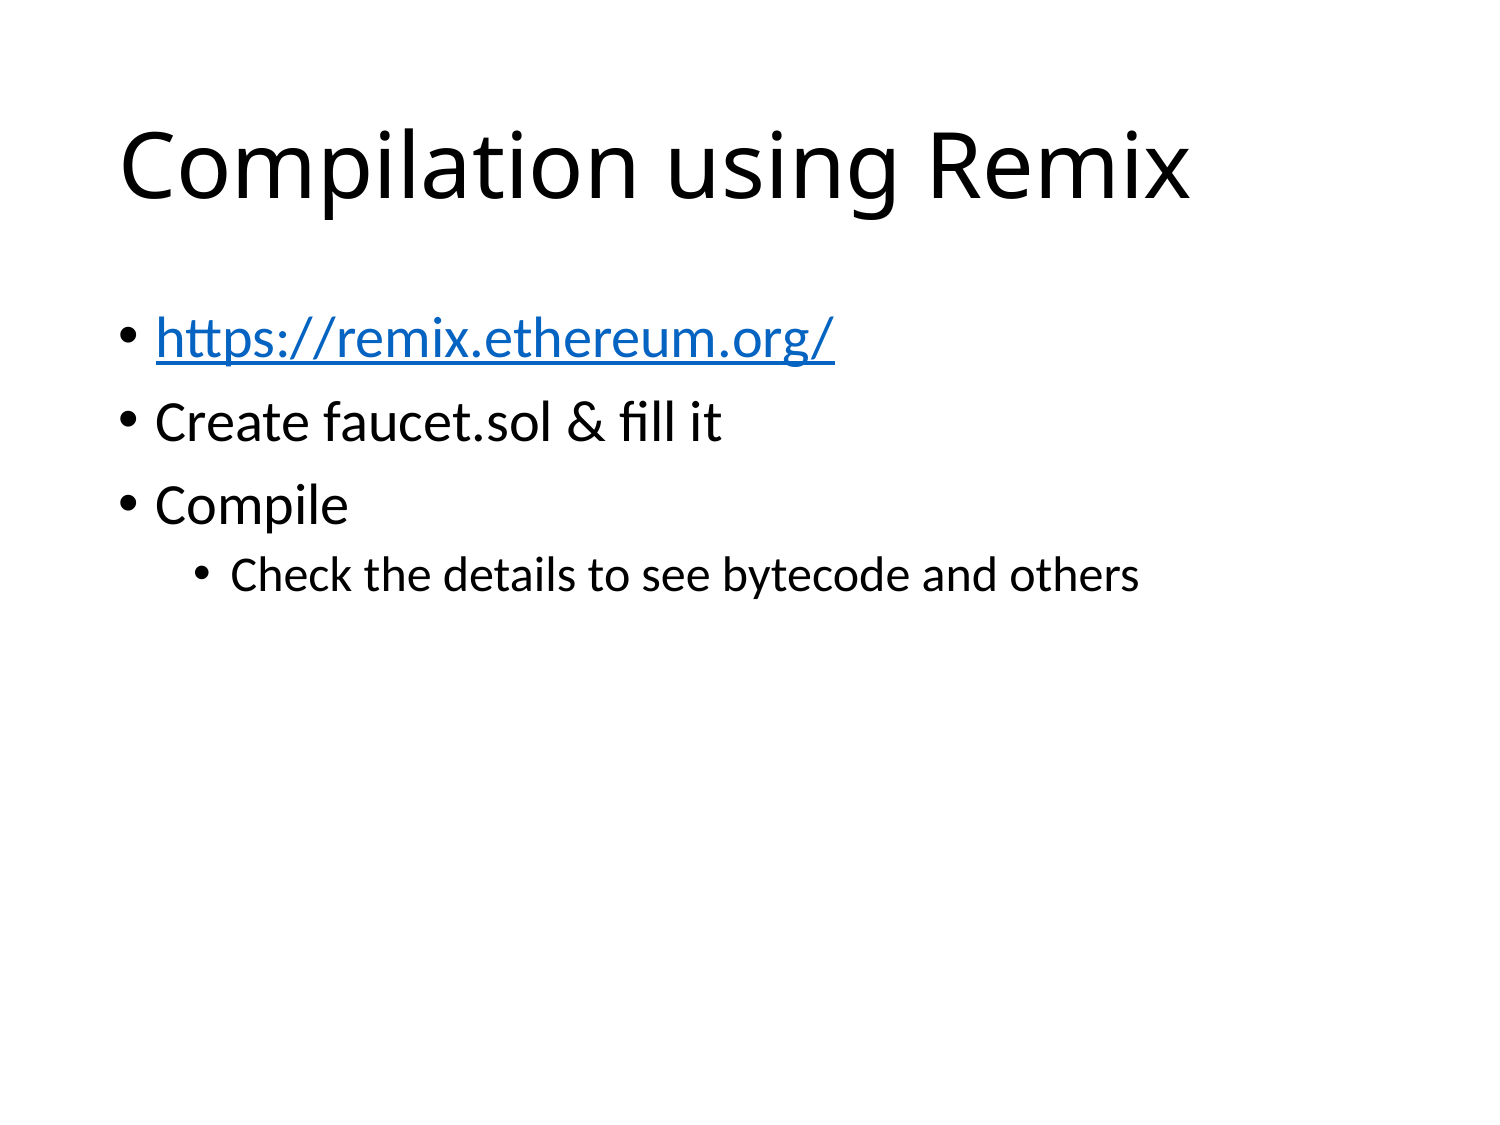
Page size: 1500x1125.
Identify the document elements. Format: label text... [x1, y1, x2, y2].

title Compilation using Remix [103, 59, 1397, 278]
list https://remix.ethereum.org/ Create faucet.sol & fill it Compile Check the details to see bytecode and others [103, 299, 1397, 1014]
